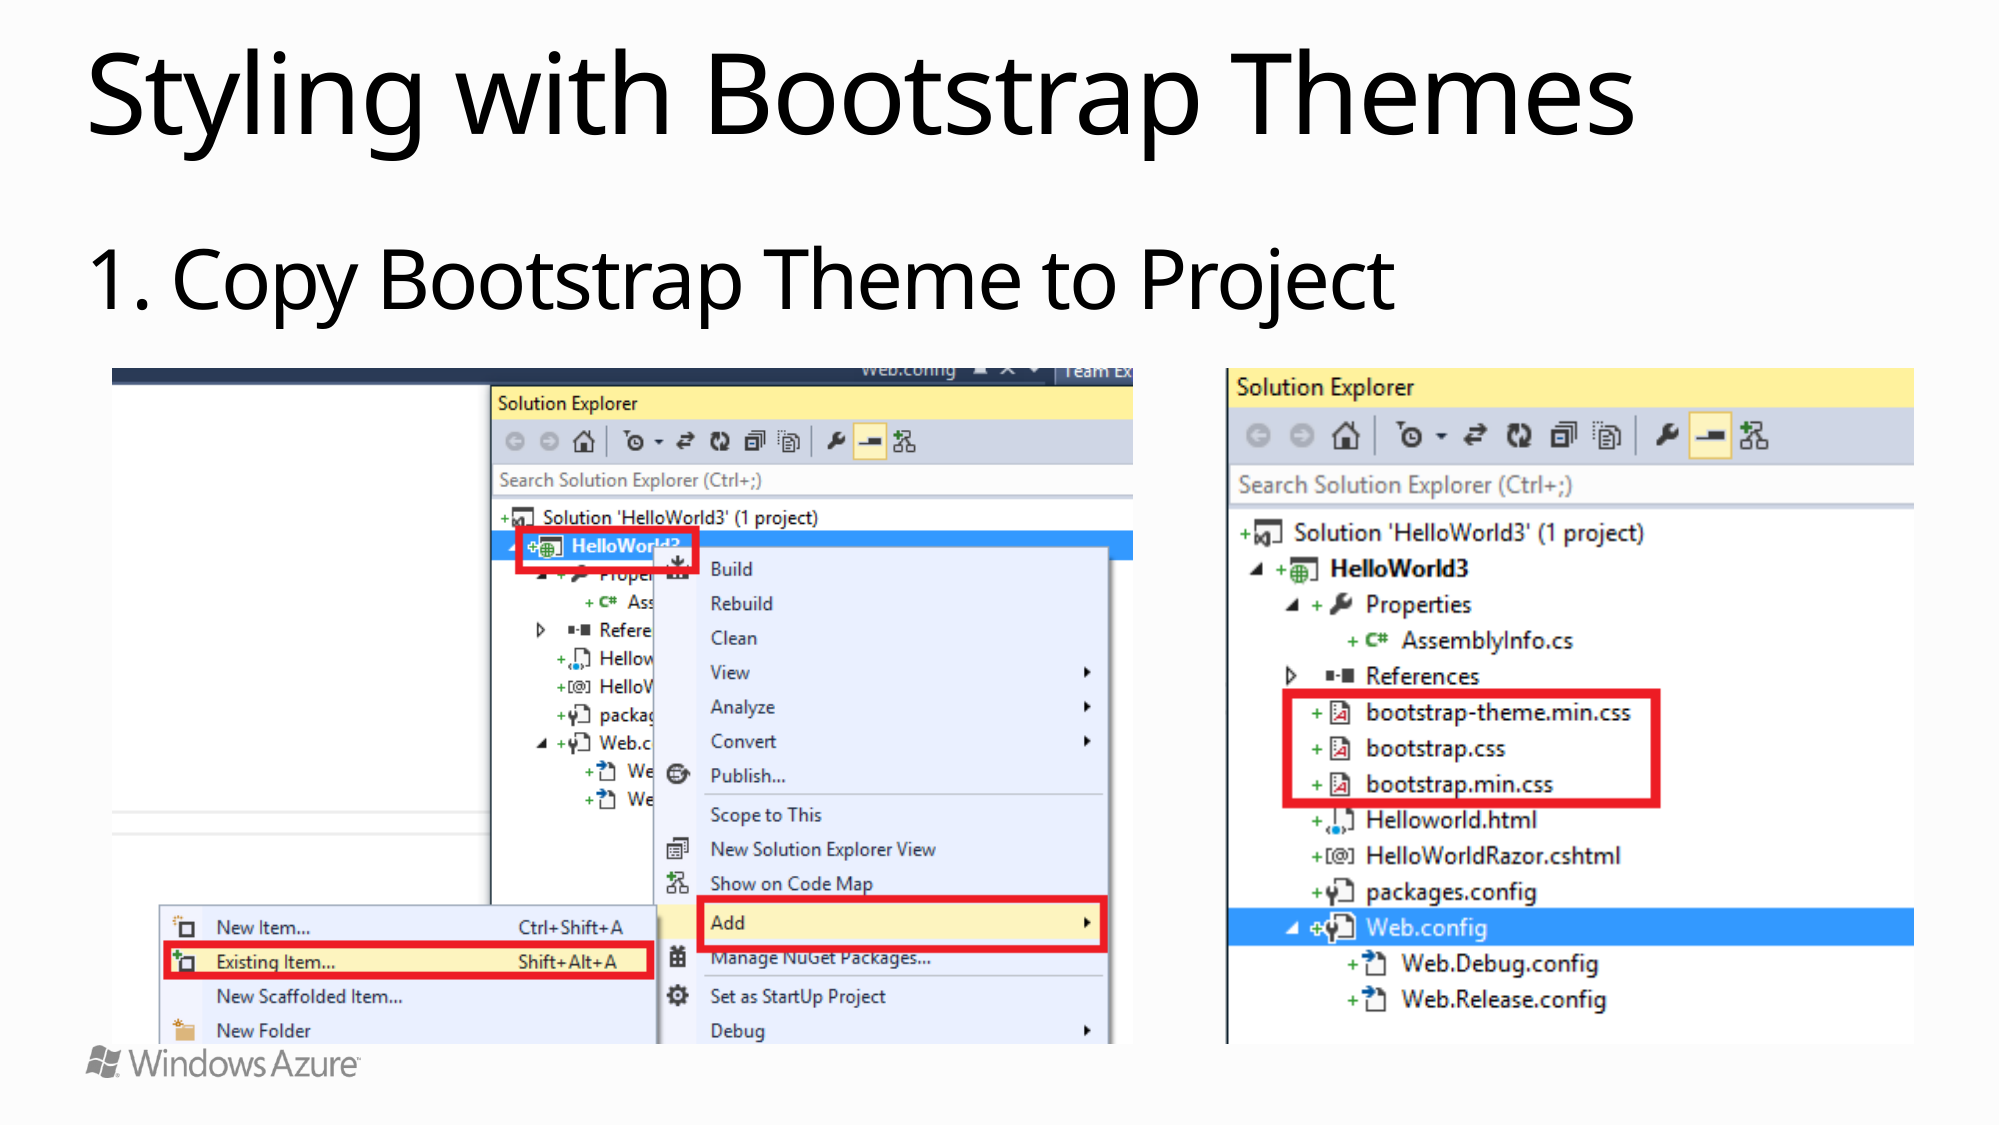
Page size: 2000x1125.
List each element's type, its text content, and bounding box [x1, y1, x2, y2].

list 1. Copy Bootstrap Theme to Project [85, 237, 1914, 329]
picture [112, 368, 1134, 1044]
title Styling with Bootstrap Themes [85, 37, 1914, 161]
picture [1224, 368, 1915, 1044]
